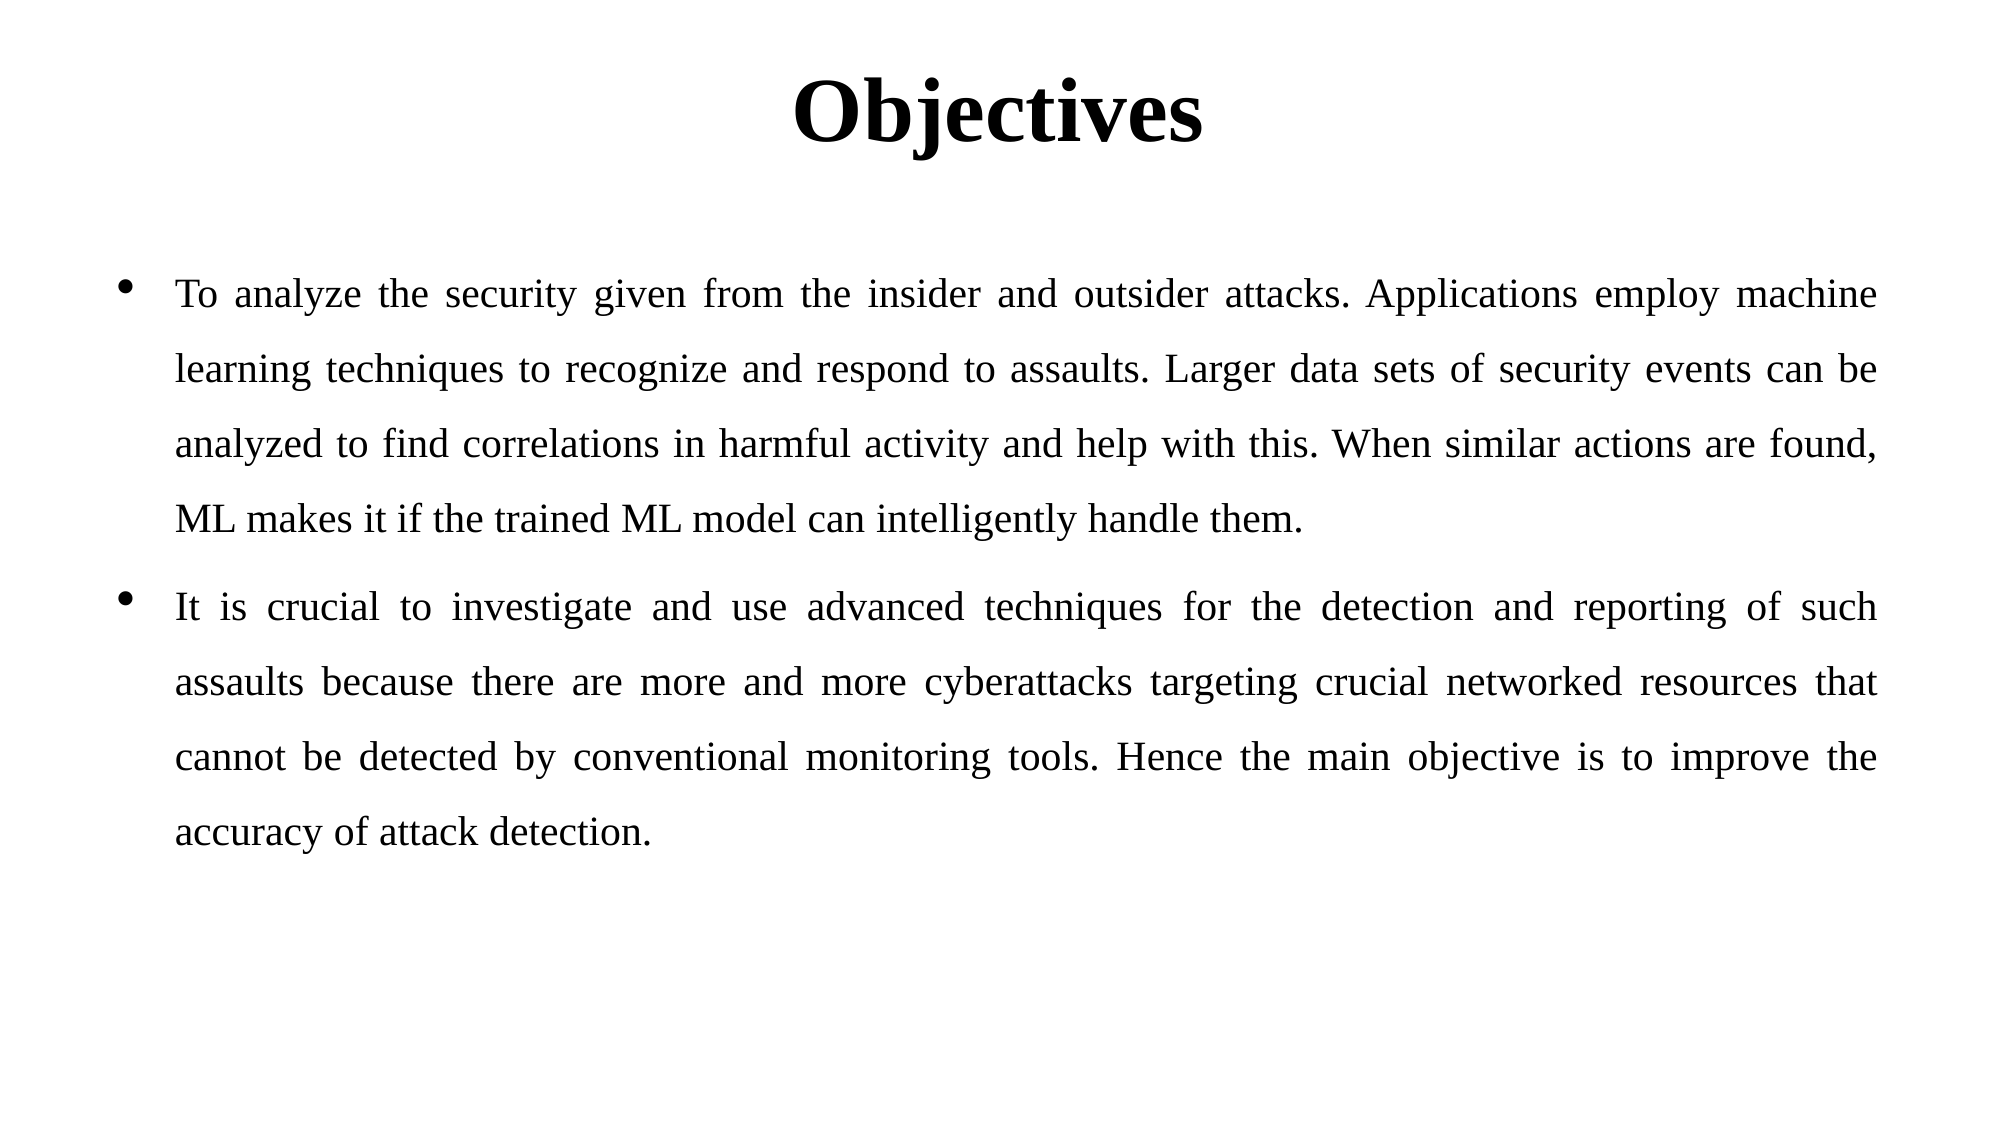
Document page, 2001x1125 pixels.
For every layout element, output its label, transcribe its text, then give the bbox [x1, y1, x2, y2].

list To analyze the security given from the insider and outsider attacks. Applications employ machine learning techniques to recognize and respond to assaults. Larger data sets of security events can be analyzed to find correlations in harmful activity and help with this. When similar actions are found, ML makes it if the trained ML model can intelligently handle them. It is crucial to investigate and use advanced techniques for the detection and reporting of such assaults because there are more and more cyberattacks targeting crucial networked resources that cannot be detected by conventional monitoring tools. Hence the main objective is to improve the accuracy of attack detection. [103, 233, 1893, 1014]
title Objectives [135, 3, 1861, 221]
